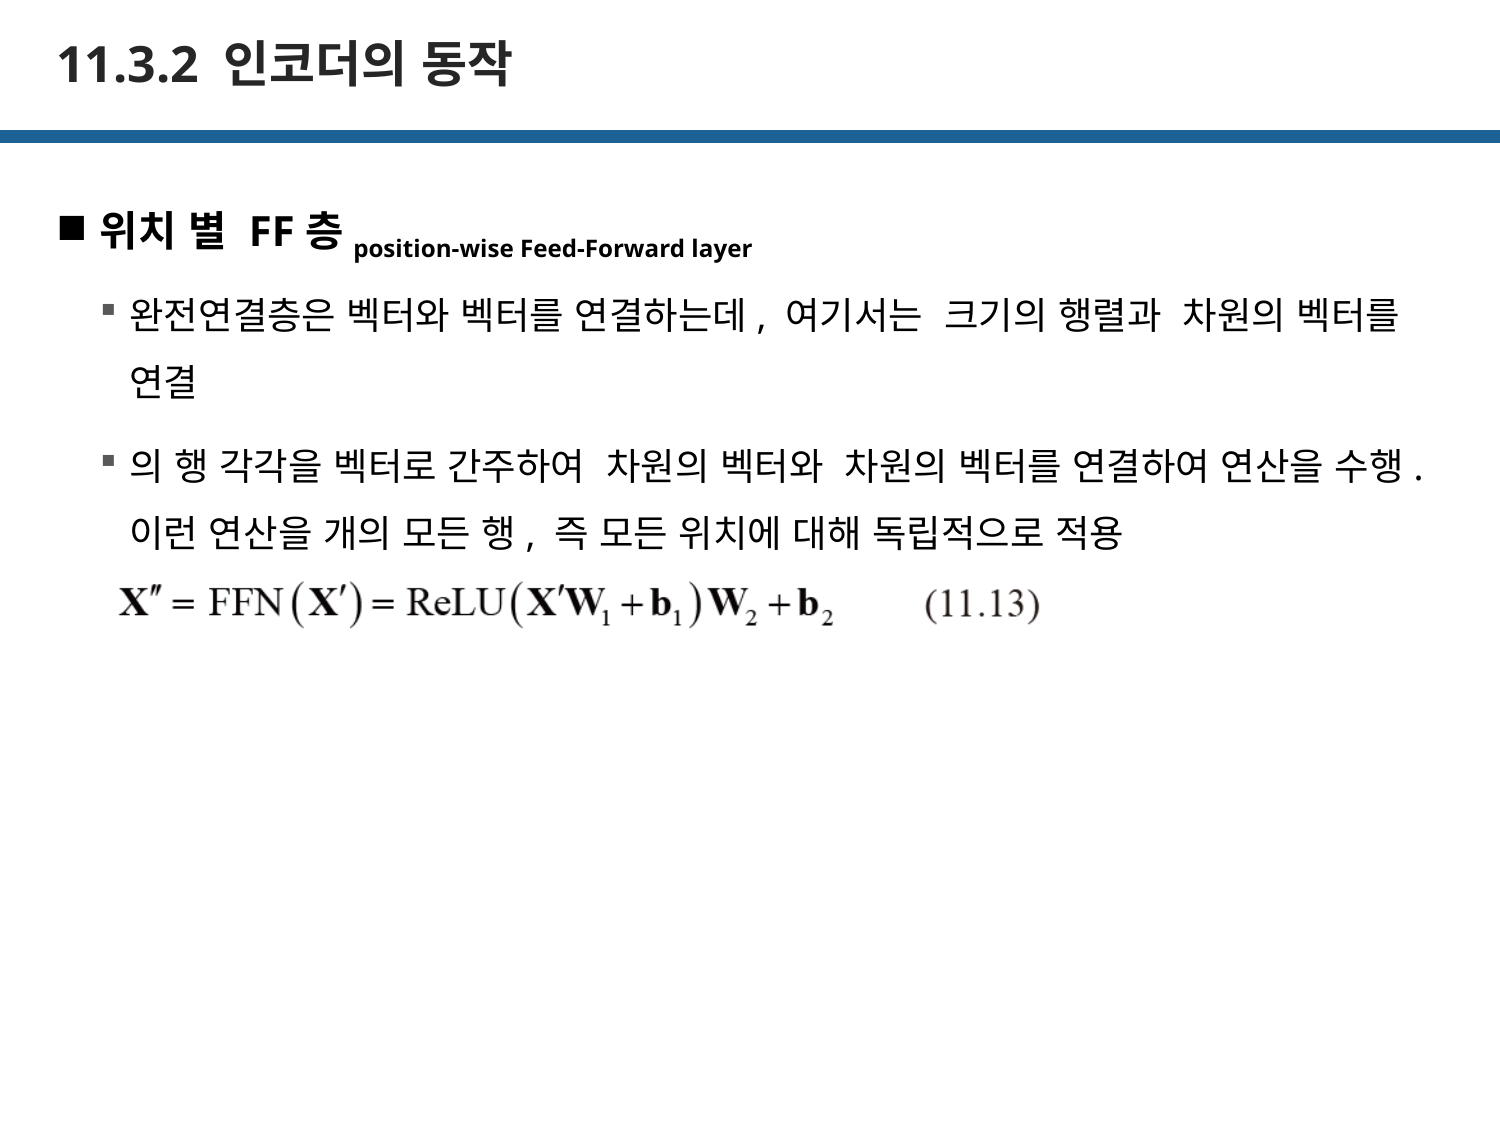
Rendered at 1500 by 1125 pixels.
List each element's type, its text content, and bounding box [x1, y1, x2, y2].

title 11.3.2 인코더의 동작 [41, 17, 1282, 108]
picture [111, 573, 1052, 636]
